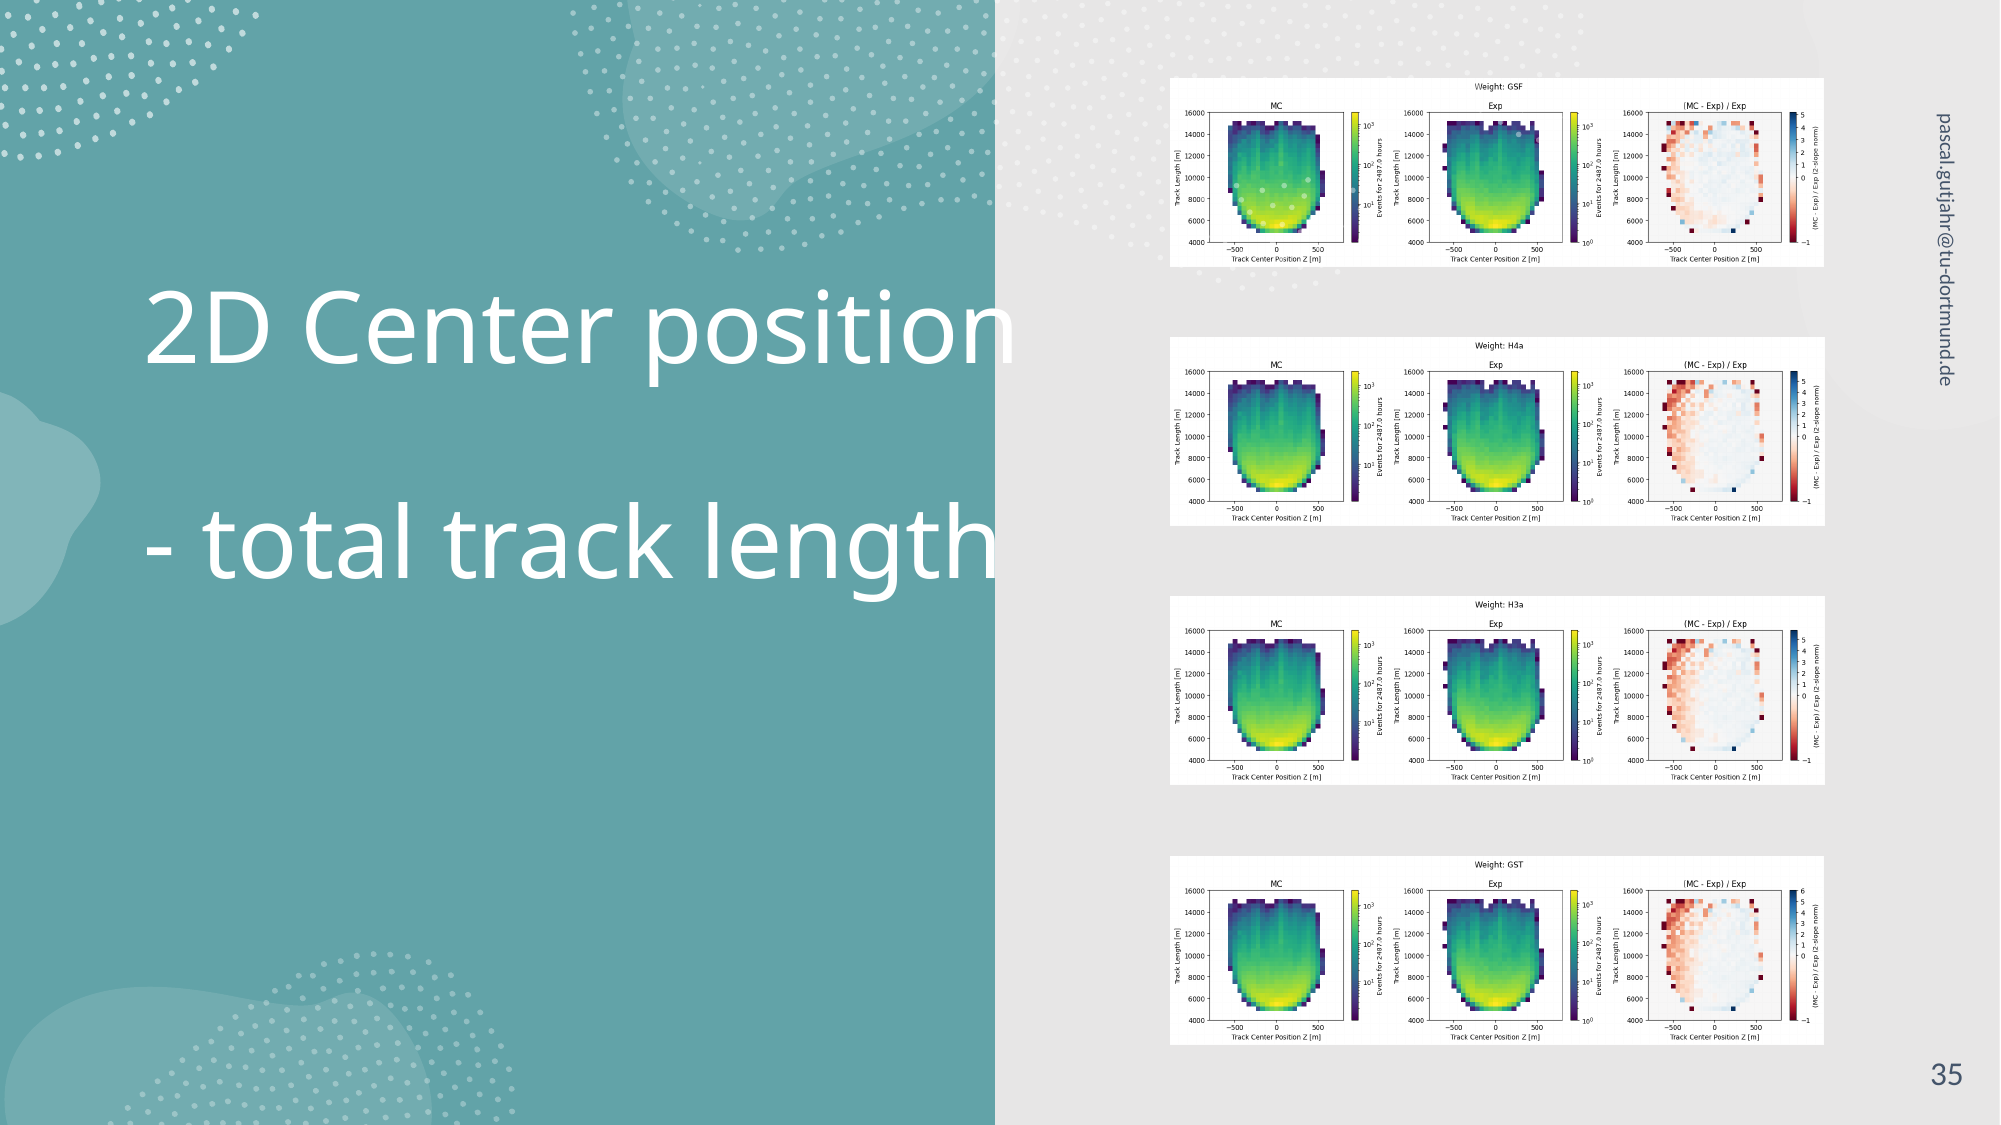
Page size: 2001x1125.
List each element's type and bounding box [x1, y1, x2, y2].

text_box [0, 0, 2000, 1125]
